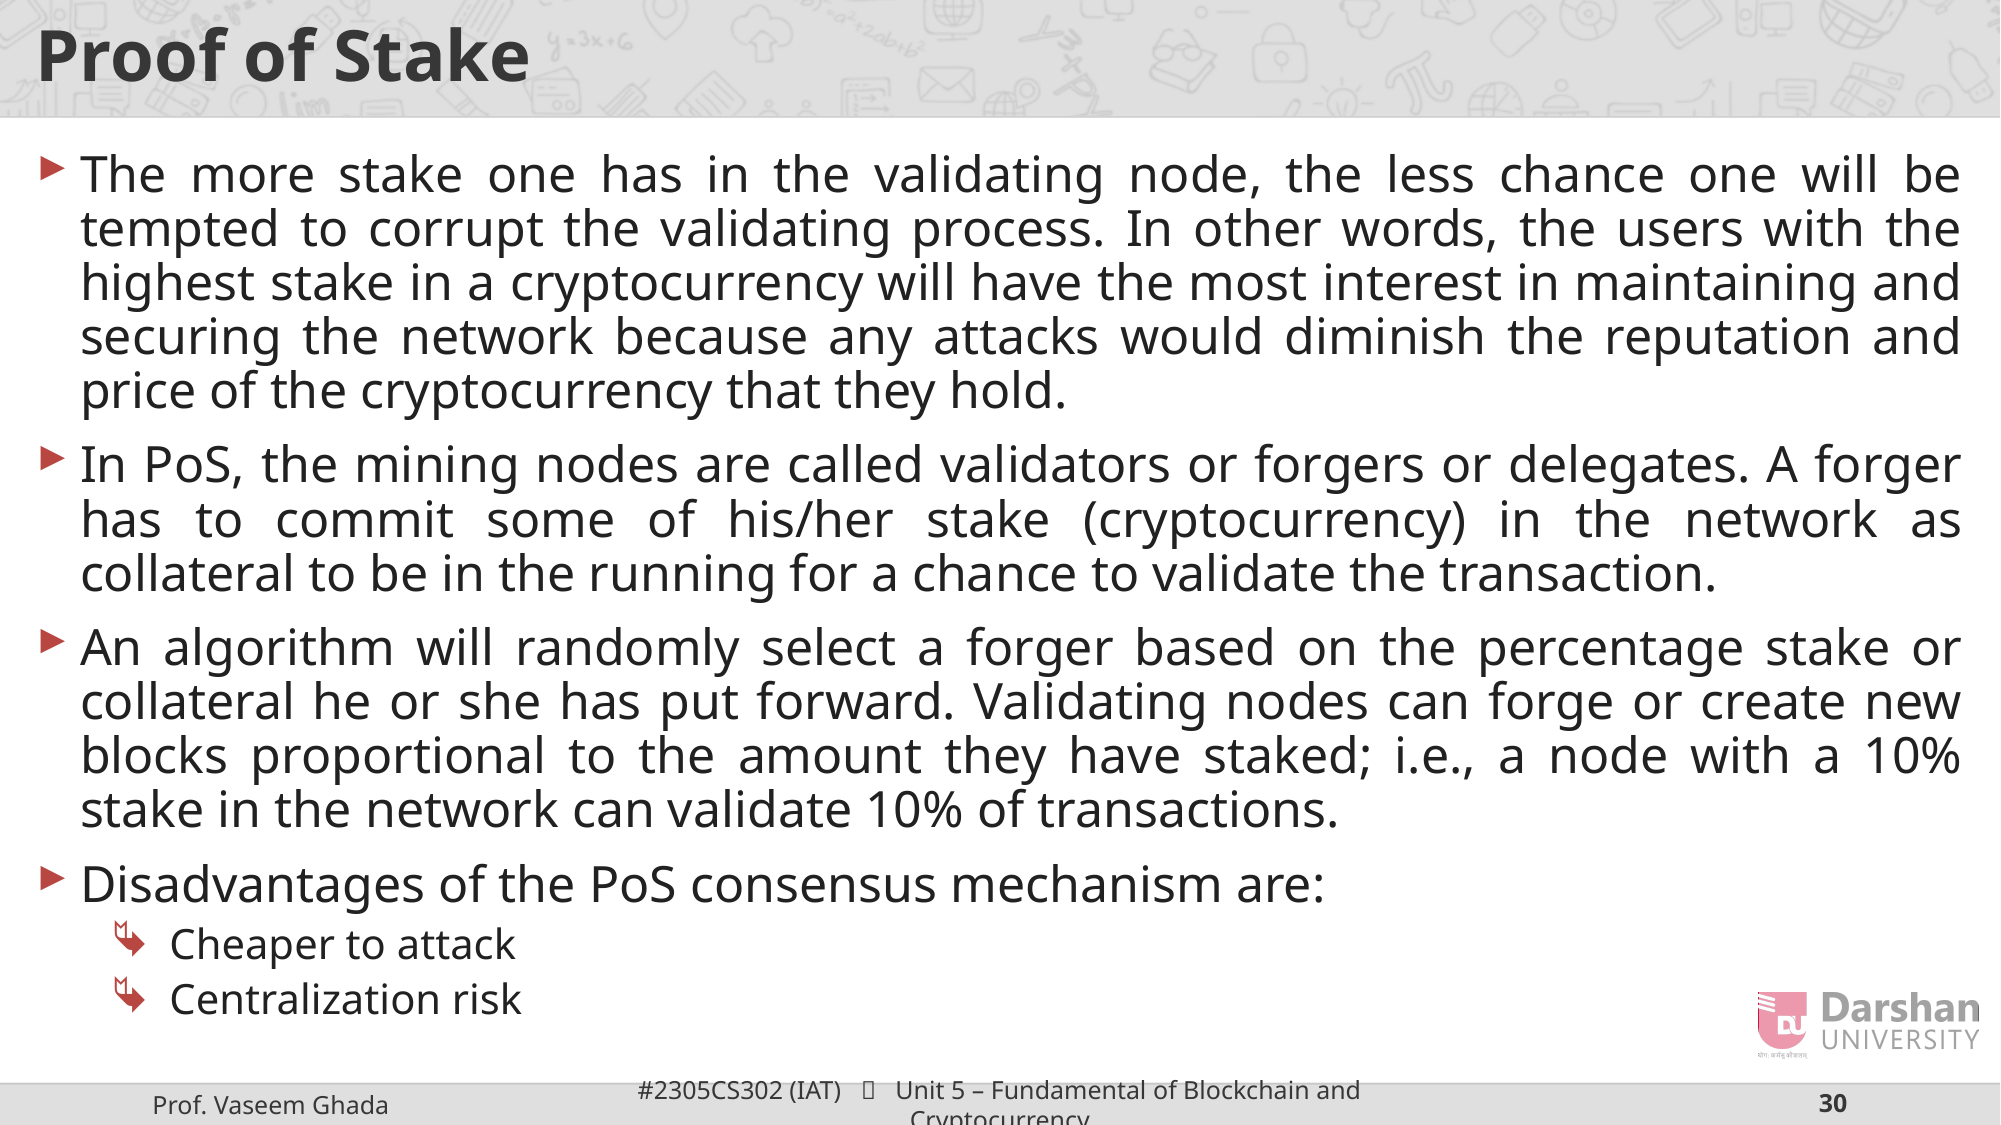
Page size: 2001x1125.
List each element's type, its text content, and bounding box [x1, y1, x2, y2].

list The more stake one has in the validating node, the less chance one will be tempted to corrupt the validating process. In other words, the users with the highest stake in a cryptocurrency will have the most interest in maintaining and securing the network because any attacks would diminish the reputation and price of the cryptocurrency that they hold. In PoS, the mining nodes are called validators or forgers or delegates. A forger has to commit some of his/her stake (cryptocurrency) in the network as collateral to be in the running for a chance to validate the transaction. An algorithm will randomly select a forger based on the percentage stake or collateral he or she has put forward. Validating nodes can forge or create new blocks proportional to the amount they have staked; i.e., a node with a 10% stake in the network can validate 10% of transactions. Disadvantages of the PoS consensus mechanism are: Cheaper to attack Centralization risk [21, 141, 1979, 1059]
title Proof of Stake [0, 0, 2000, 117]
